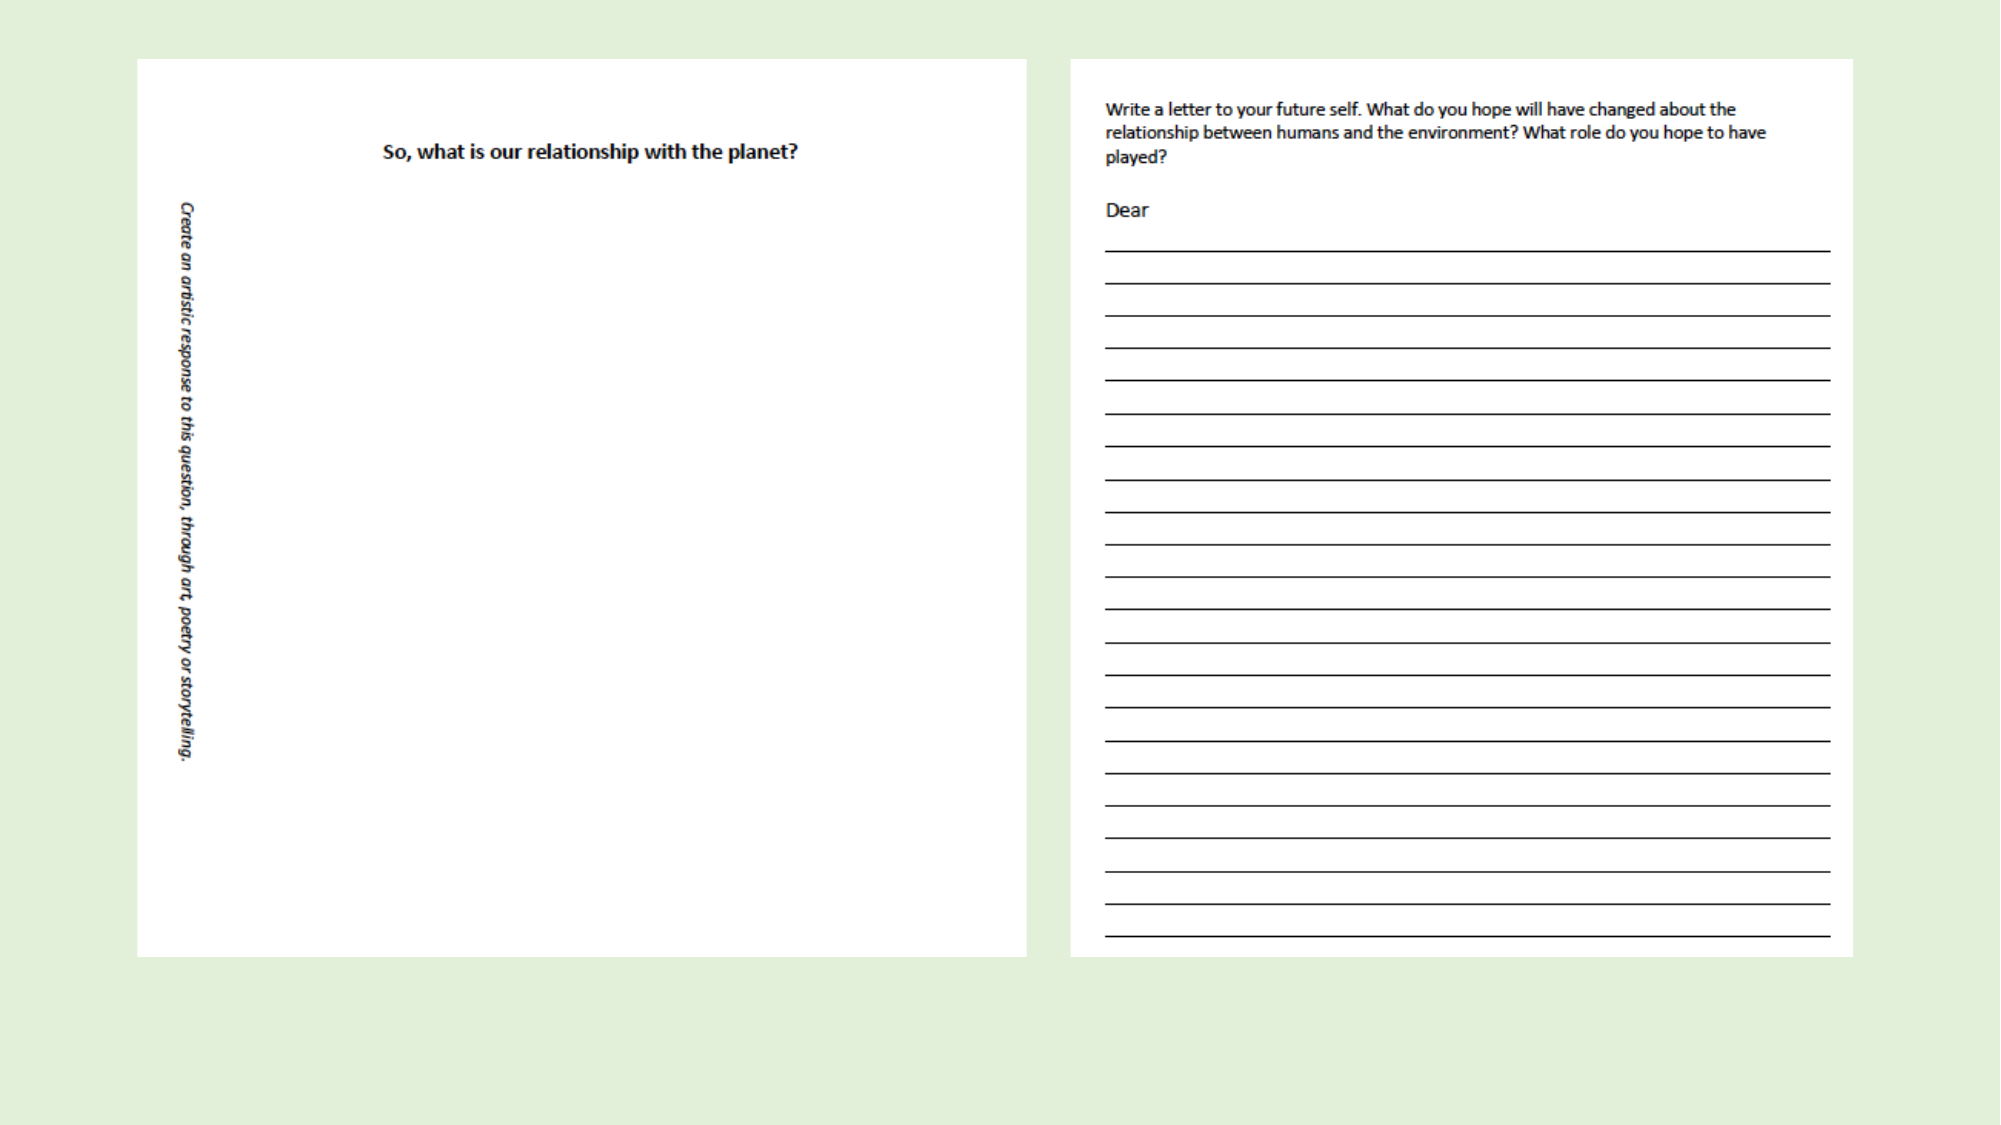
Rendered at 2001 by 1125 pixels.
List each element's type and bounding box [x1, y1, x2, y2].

picture [137, 59, 1027, 957]
picture [1070, 59, 1854, 957]
